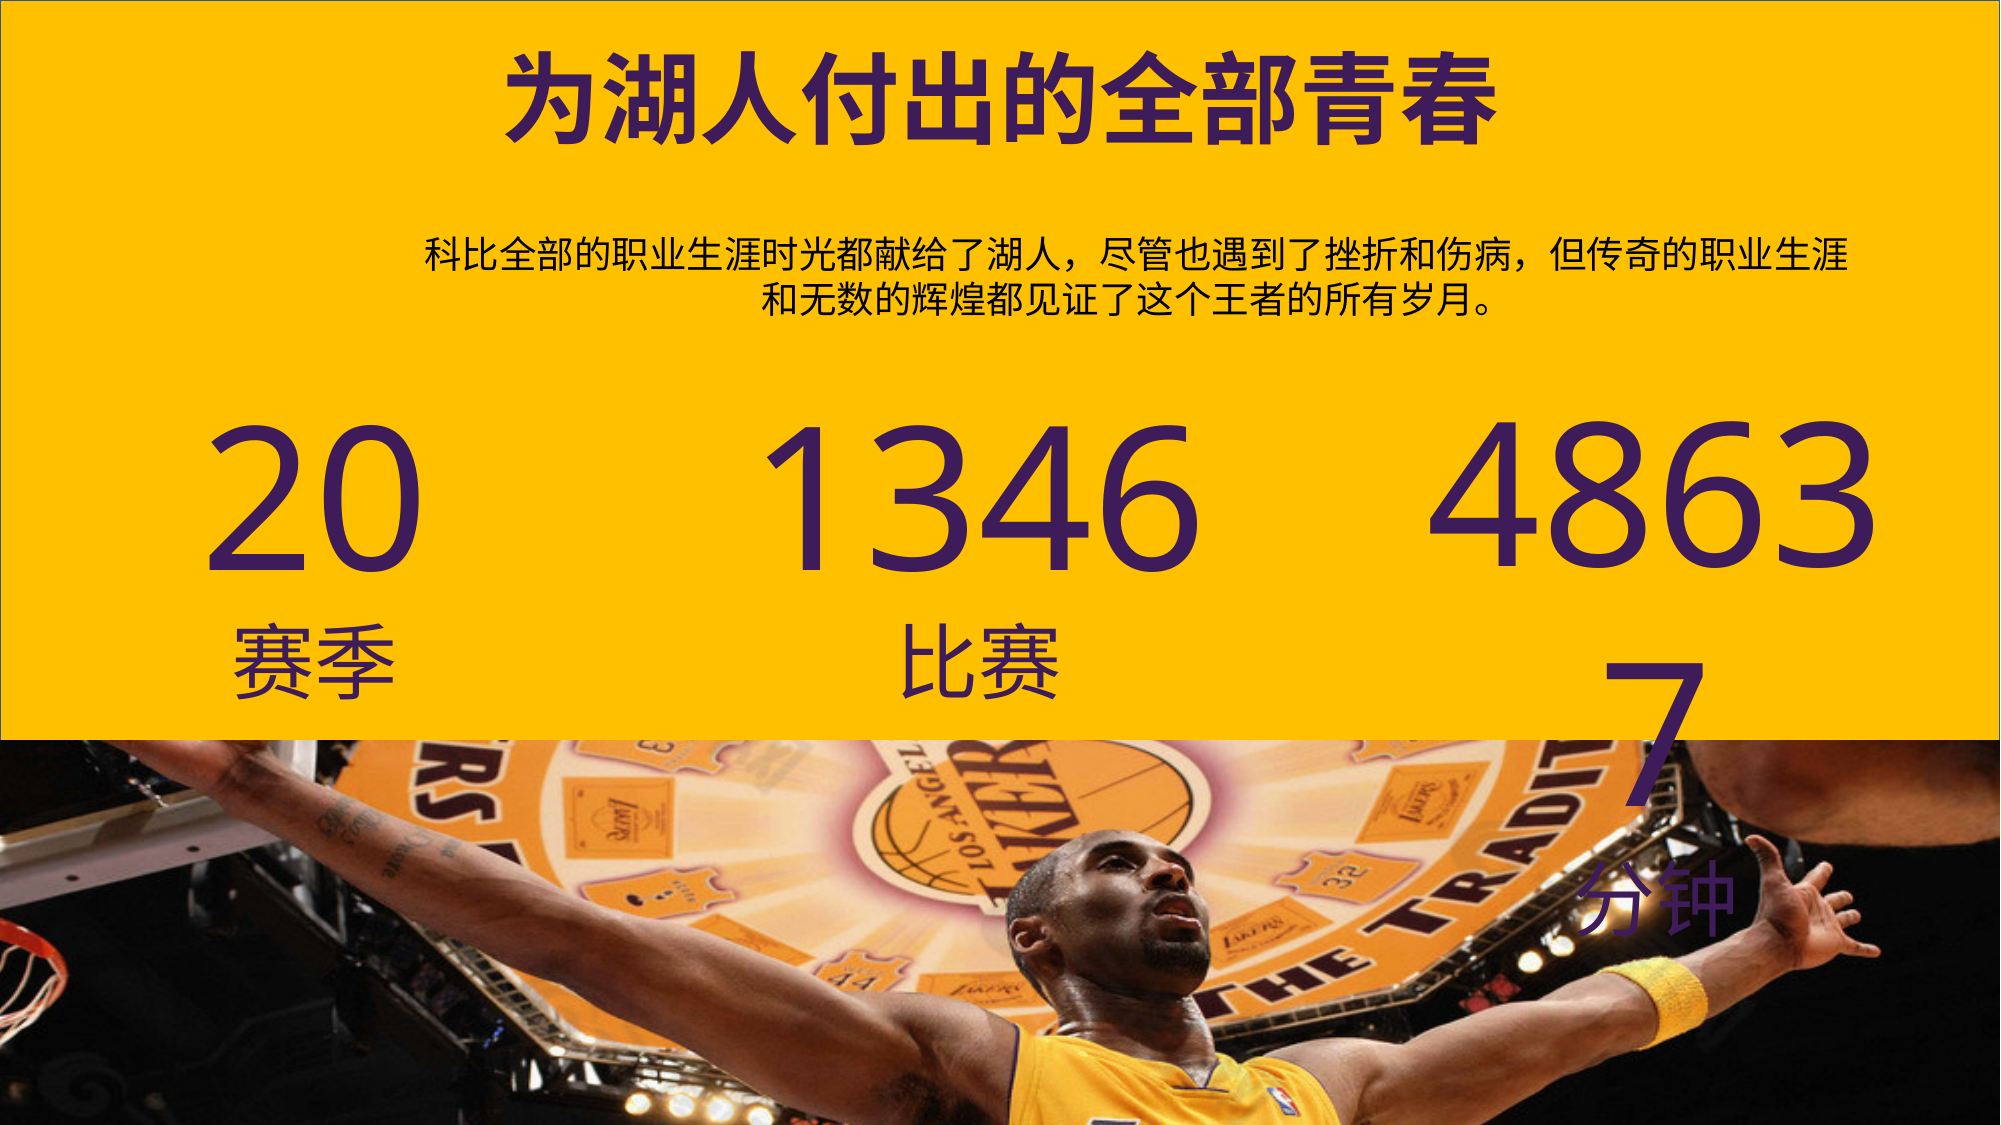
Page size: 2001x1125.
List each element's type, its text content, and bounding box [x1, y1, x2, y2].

text_box 48637 分钟 [1355, 359, 1956, 740]
text_box [0, 0, 2000, 740]
text_box 为湖人付出的全部青春 [344, 28, 1656, 164]
text_box 1346 比赛 [706, 362, 1251, 718]
text_box 科比全部的职业生涯时光都献给了湖人，尽管也遇到了挫折和伤病，但传奇的职业生涯和无数的辉煌都见证了这个王者的所有岁月。 [405, 223, 1868, 374]
picture [0, 740, 2000, 1125]
text_box 20 赛季 [59, 362, 570, 718]
